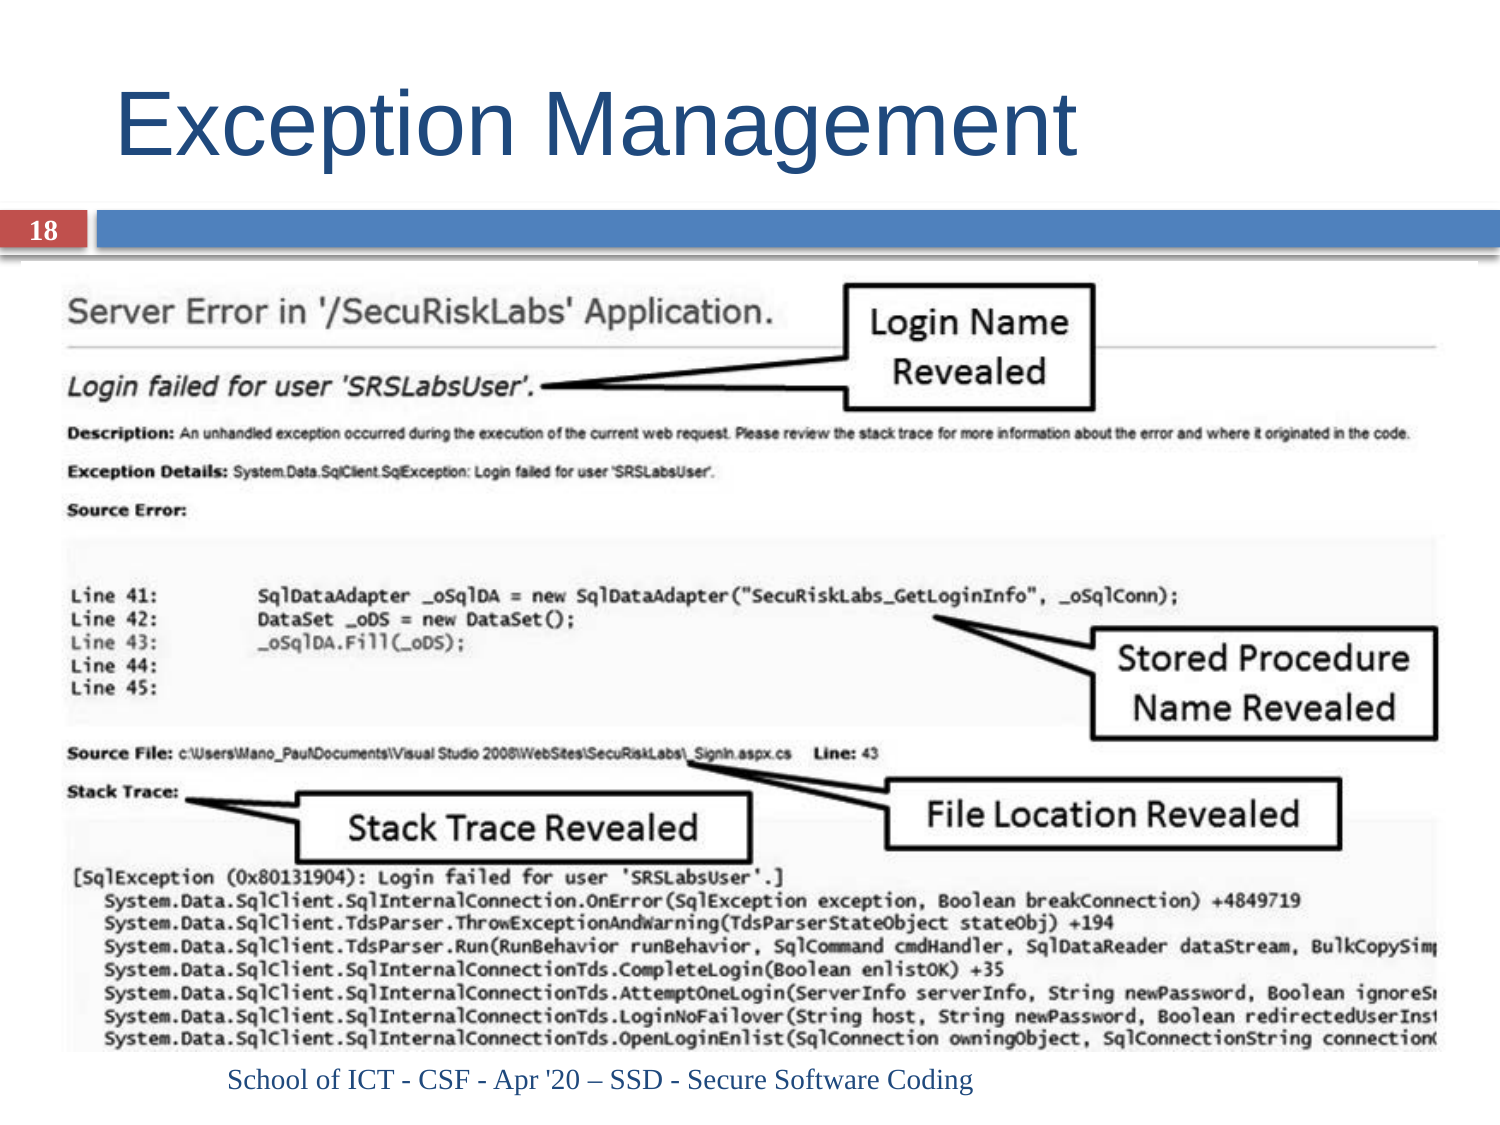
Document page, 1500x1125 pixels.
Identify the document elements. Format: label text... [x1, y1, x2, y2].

title Exception Management [99, 37, 1438, 200]
slide_number 18 [0, 208, 88, 249]
picture [21, 260, 1478, 1052]
footer School of ICT - CSF - Apr '20 – SSD - Secure Software Coding [99, 1061, 990, 1108]
